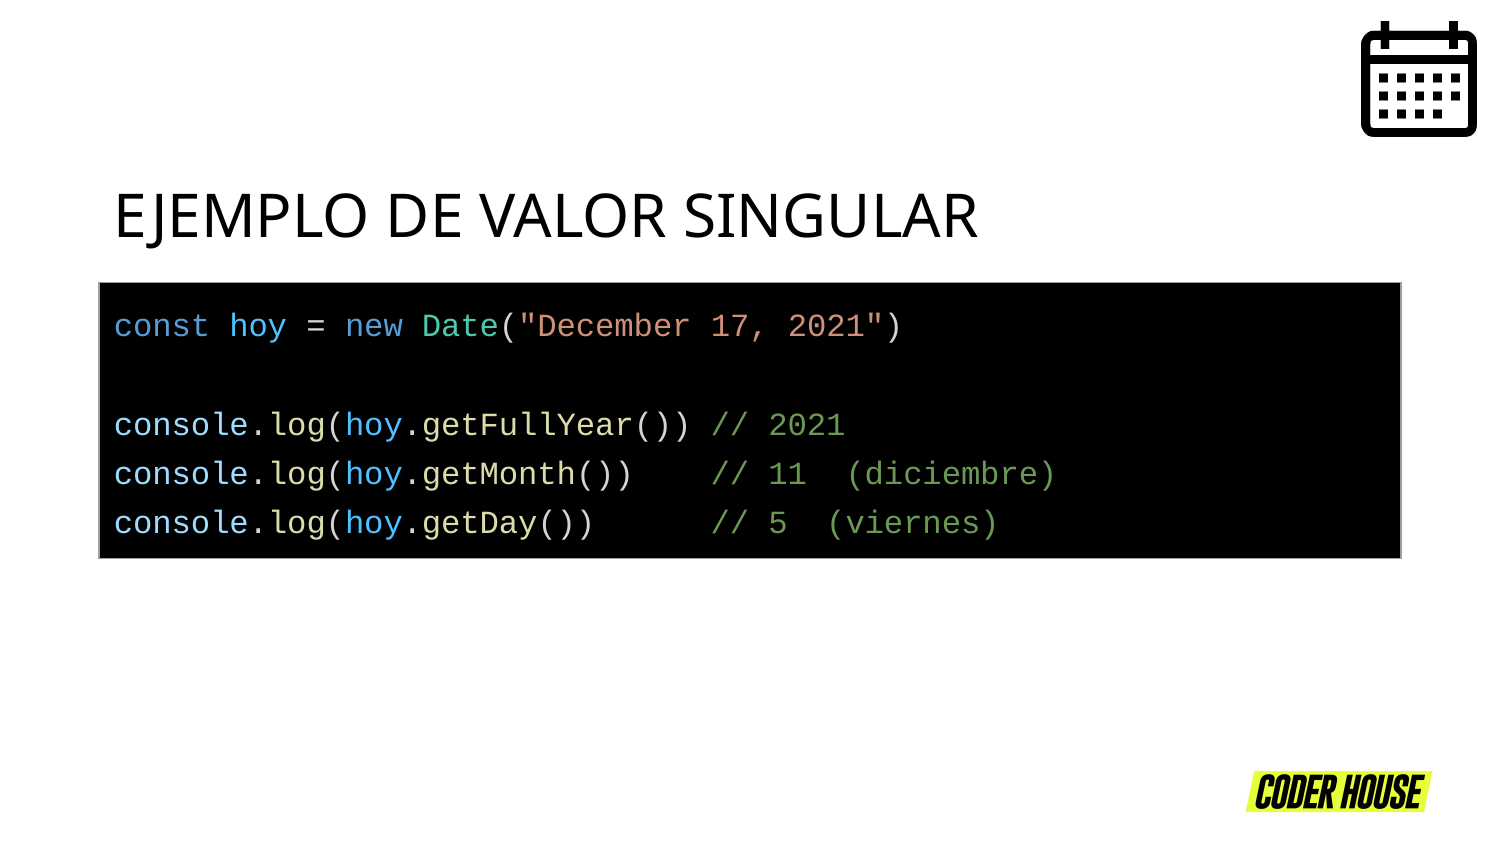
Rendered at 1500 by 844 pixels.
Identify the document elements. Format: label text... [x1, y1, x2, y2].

picture [1241, 764, 1437, 819]
text_box EJEMPLO DE VALOR SINGULAR [98, 125, 1142, 241]
picture [1361, 21, 1477, 137]
table_header const hoy = new Date("December 17, 2021") console.log(hoy.getFullYear()) // 2021 console.log(hoy.getMonth()) // 11 (diciembre) console.log(hoy.getDay()) // 5 (viernes) [100, 283, 1400, 558]
